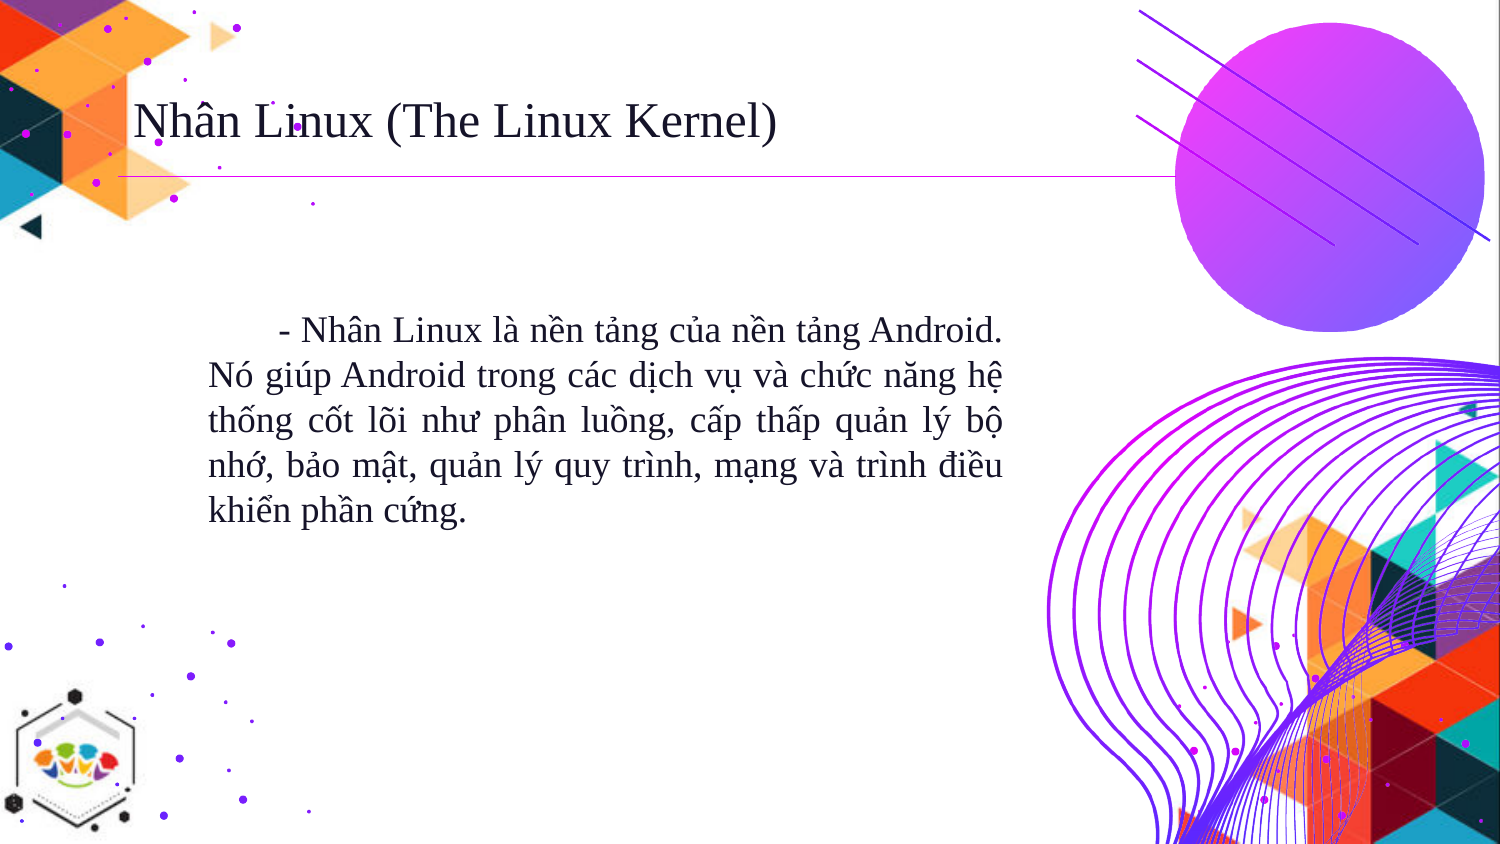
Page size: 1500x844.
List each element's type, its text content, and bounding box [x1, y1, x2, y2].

title Nhân Linux (The Linux Kernel) [118, 72, 1382, 167]
picture [1047, 357, 1500, 844]
picture [0, 0, 1500, 844]
list - Nhân Linux là nền tảng của nền tảng Android. Nó giúp Android trong các dịch vụ và chức năng hệ thống cốt lõi như phân luồng, cấp thấp quản lý bộ nhớ, bảo mật, quản lý quy trình, mạng và trình điều khiển phần cứng. [118, 290, 1020, 698]
